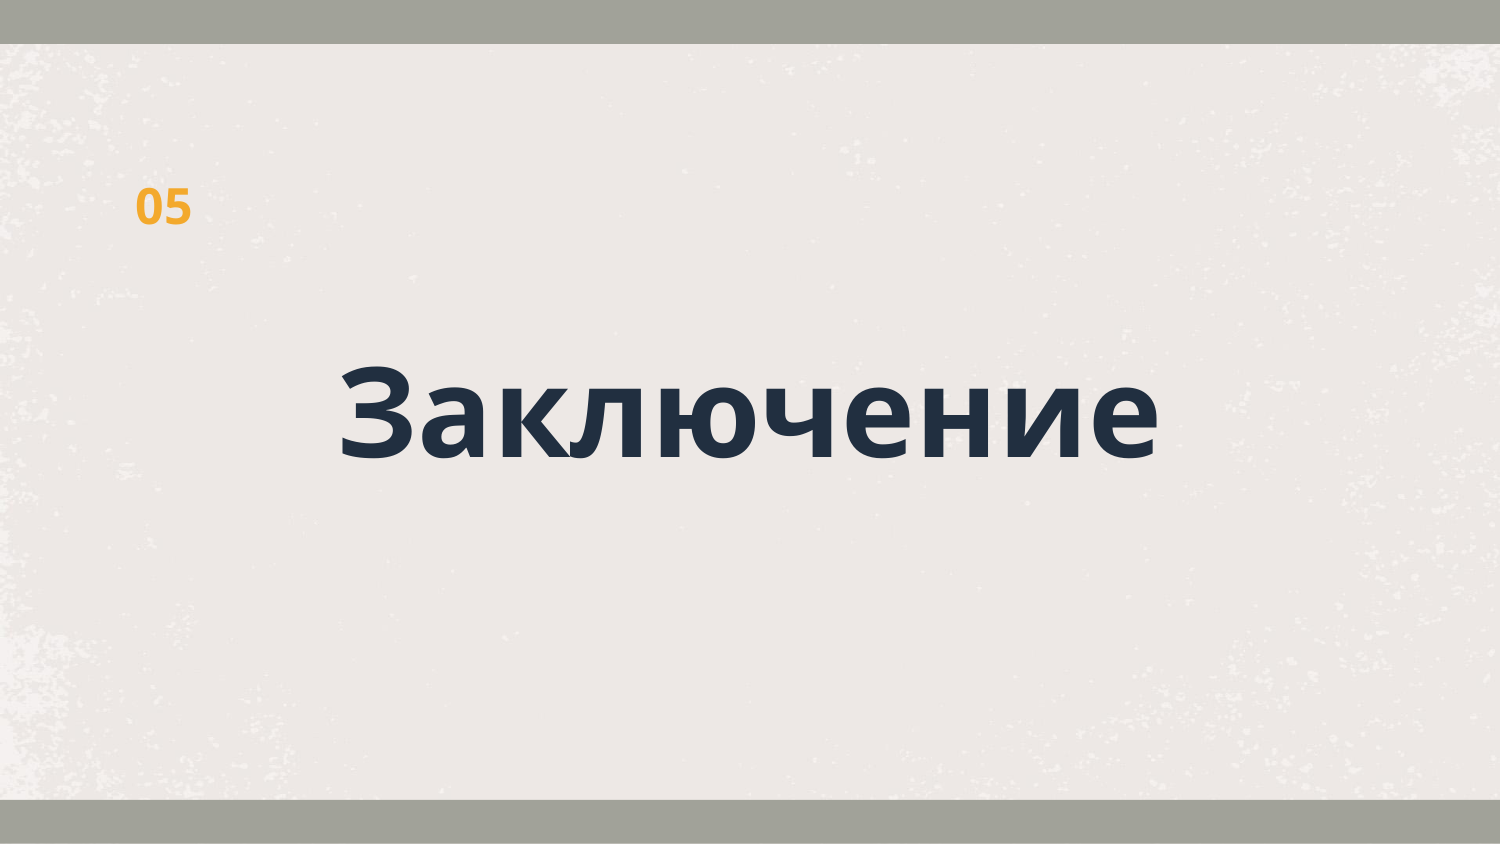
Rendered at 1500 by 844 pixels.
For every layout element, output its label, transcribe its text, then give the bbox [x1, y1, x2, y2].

title Заключение [231, 204, 1269, 639]
picture [0, 44, 1500, 799]
text_box 05 [97, 141, 232, 269]
